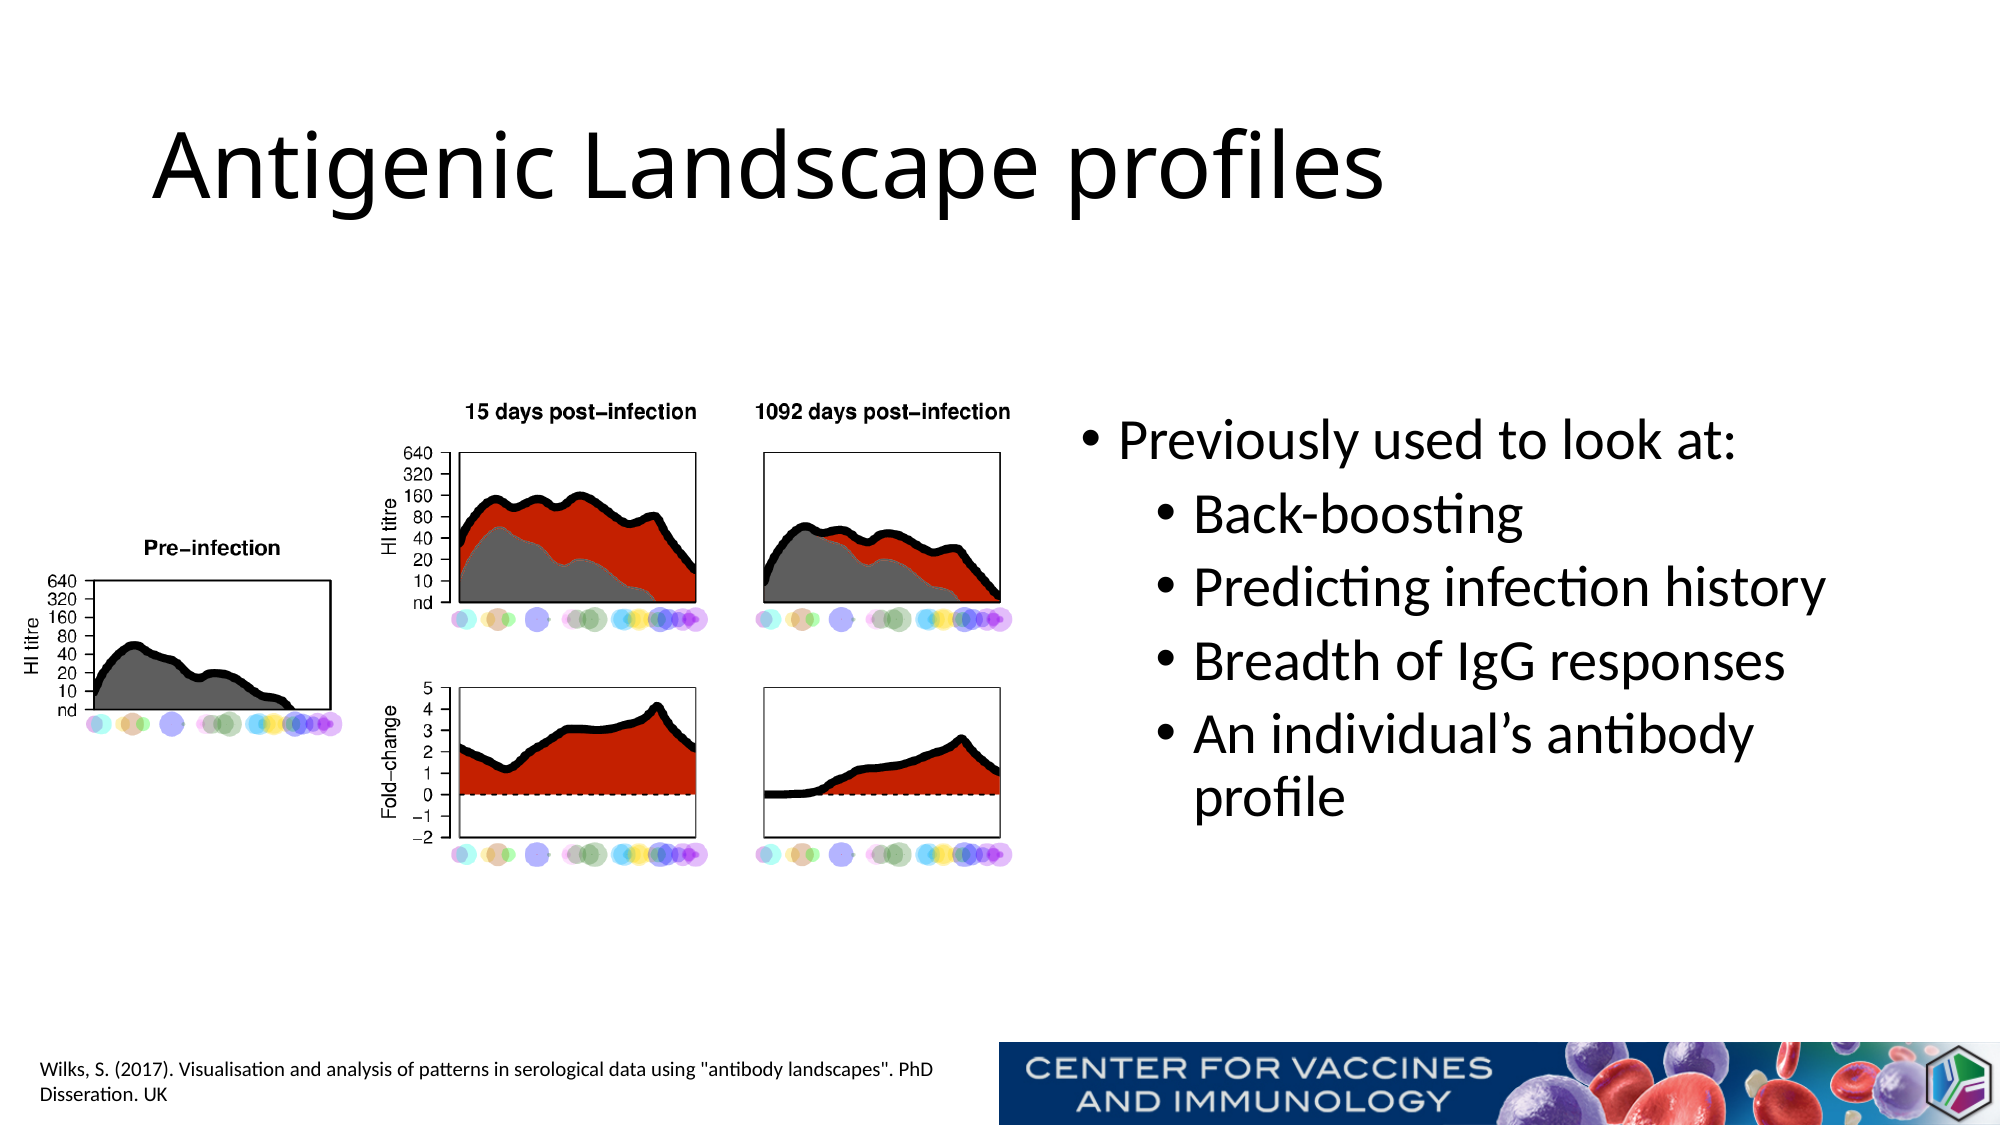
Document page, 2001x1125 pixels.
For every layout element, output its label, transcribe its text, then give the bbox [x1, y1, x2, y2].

text_box Wilks, S. (2017). Visualisation and analysis of patterns in serological data using "antibody landscapes". PhD Disseration. UK [24, 1048, 975, 1114]
title Antigenic Landscape profiles [137, 59, 1863, 278]
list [24, 402, 1013, 867]
list Previously used to look at: Back-boosting Predicting infection history Breadth of IgG responses An individual’s antibody profile [1065, 402, 1916, 992]
picture [999, 1042, 2000, 1125]
picture [1766, 1042, 1776, 1047]
